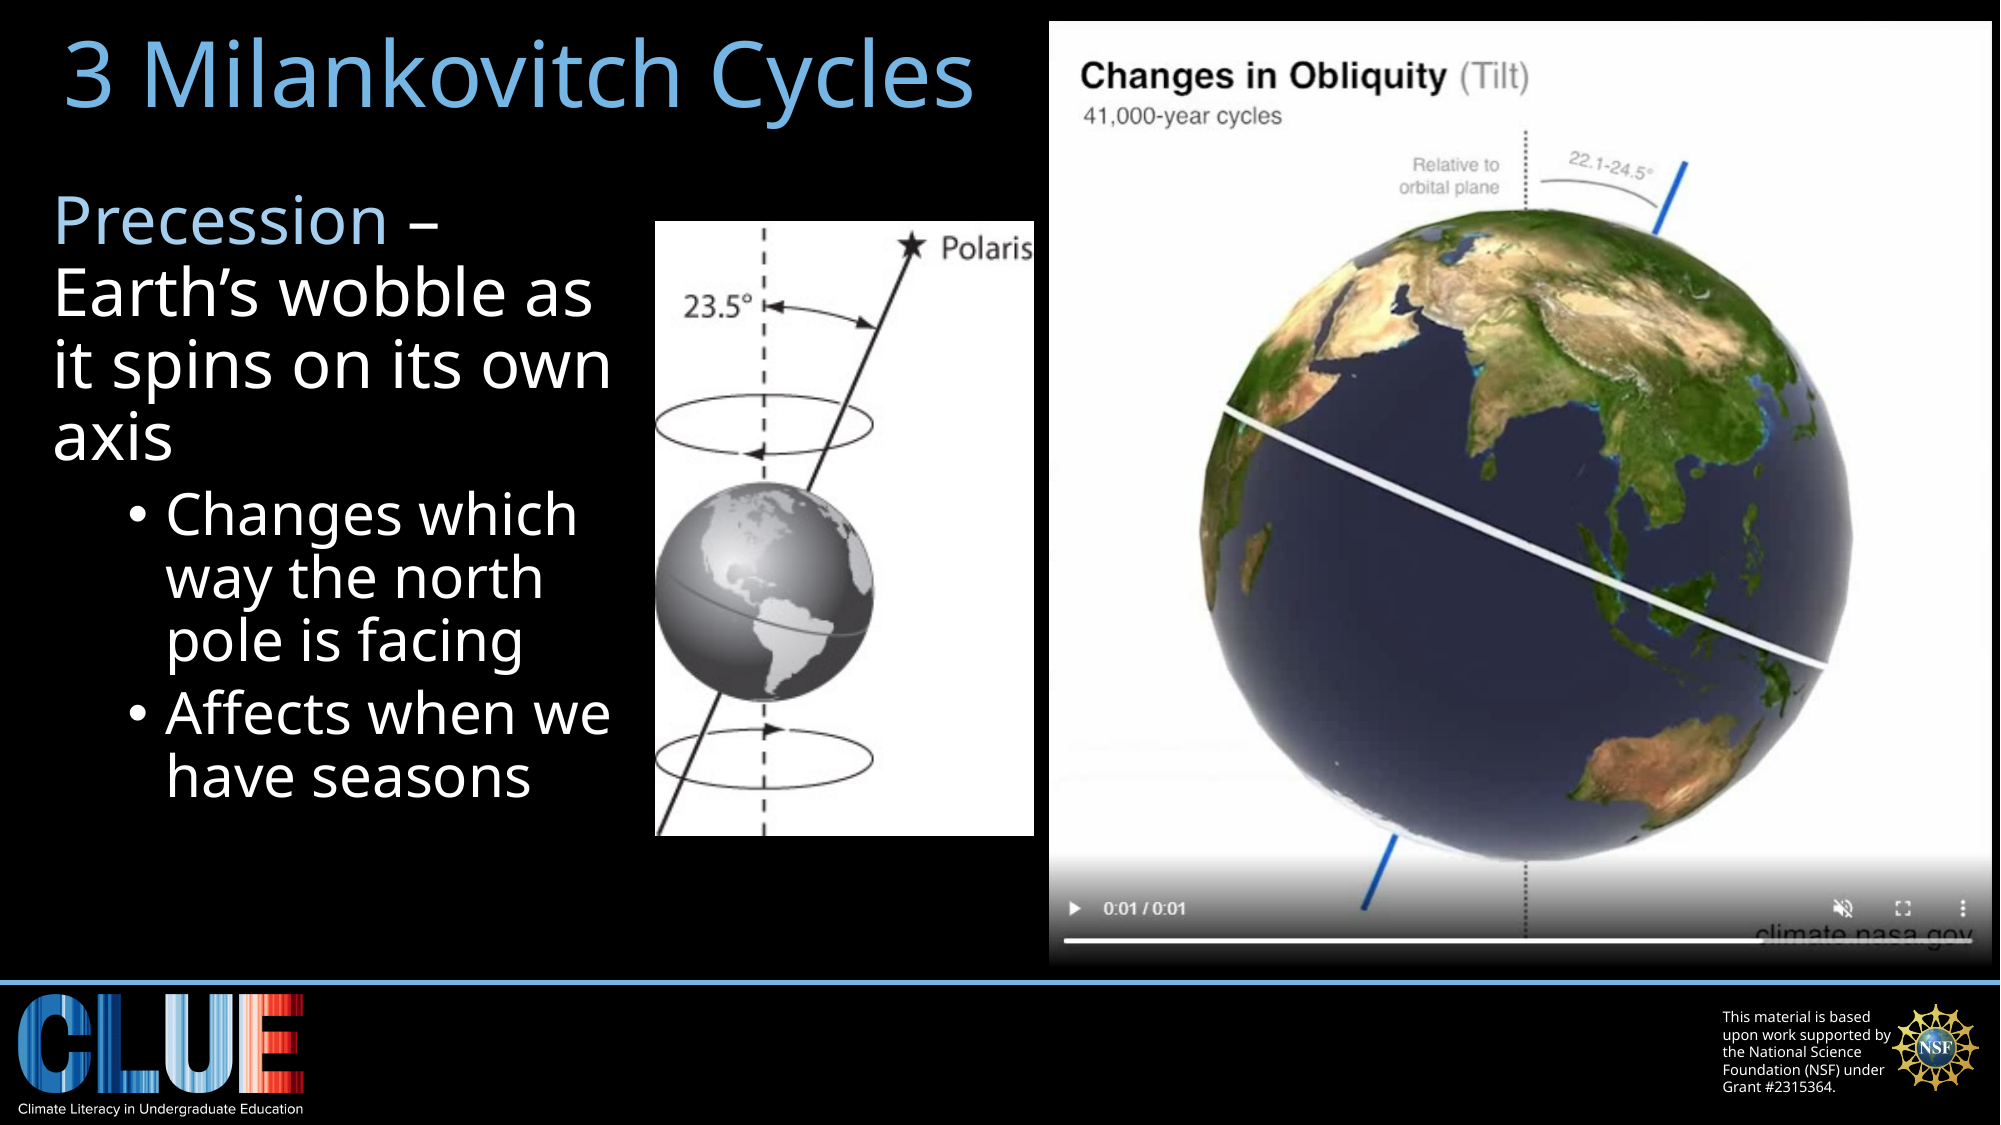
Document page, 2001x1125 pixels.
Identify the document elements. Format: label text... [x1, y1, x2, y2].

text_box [1048, 20, 1993, 967]
picture [1892, 1004, 1979, 1091]
picture [655, 221, 1034, 836]
text_box 3 Milankovitch Cycles [7, 20, 1034, 239]
picture [11, 989, 308, 1121]
text_box Precession – Earth’s wobble as it spins on its own axis Changes which way the north pole is facing Affects when we have seasons [37, 179, 655, 981]
